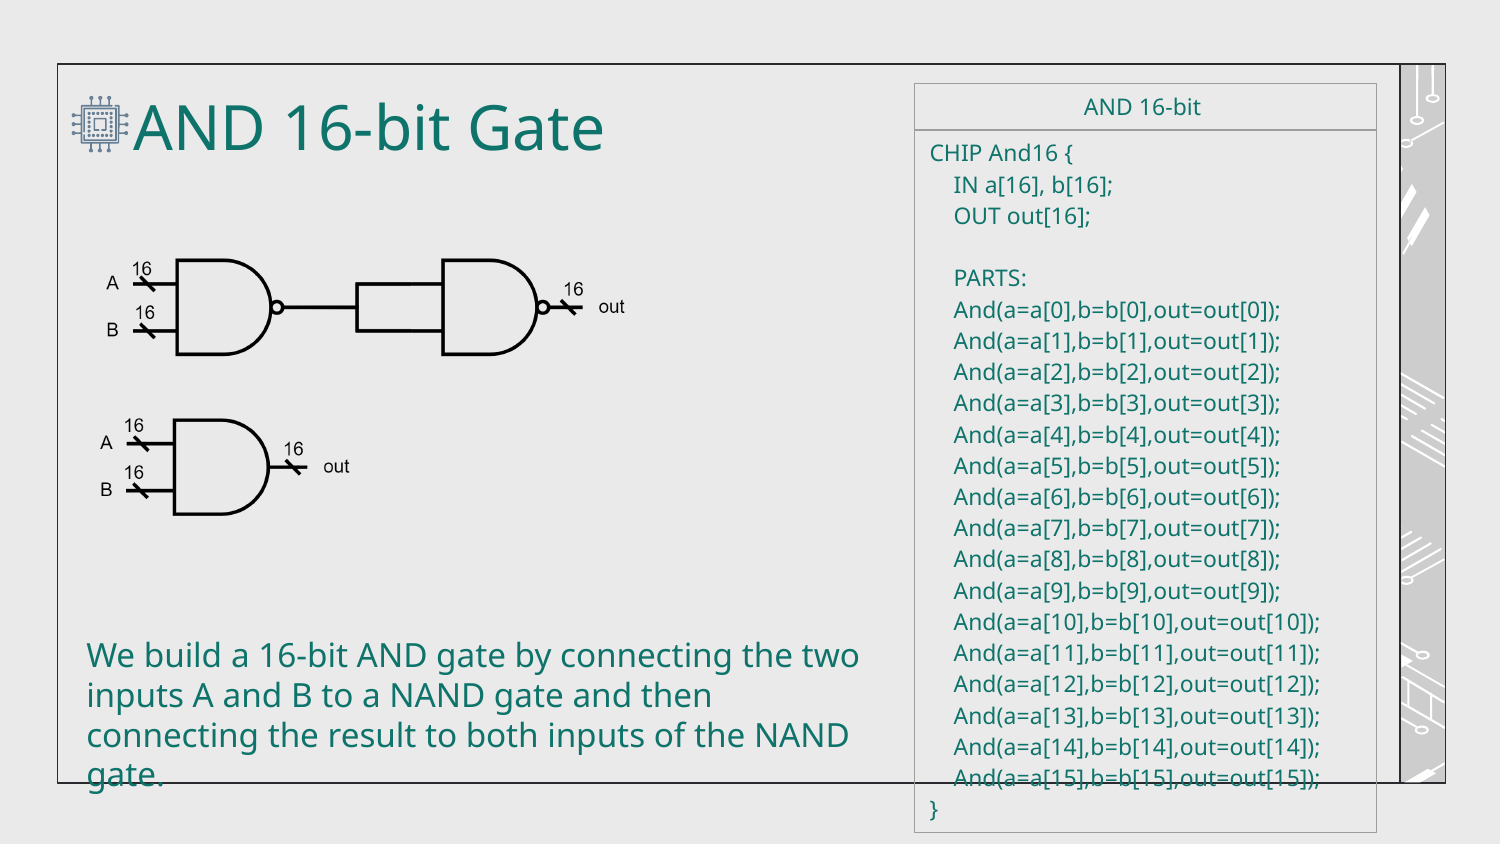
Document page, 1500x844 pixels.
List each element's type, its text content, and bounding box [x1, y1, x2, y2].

title AND 16-bit Gate [118, 72, 1382, 167]
table_header AND 16-bit [915, 84, 1376, 129]
text_box We build a 16-bit AND gate by connecting the two inputs A and B to a NAND gate and then connecting the result to both inputs of the NAND gate. [71, 618, 888, 771]
picture [71, 239, 656, 532]
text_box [71, 95, 129, 153]
table_cell CHIP And16 { IN a[16], b[16]; OUT out[16]; PARTS: And(a=a[0],b=b[0],out=out[0]); And(a=a[1],b=b[1],out=out[1]); And(a=a[2],b=b[2],out=out[2]); And(a=a[3],b=b[3],out=out[3]); And(a=a[4],b=b[4],out=out[4]); And(a=a[5],b=b[5],out=out[5]); And(a=a[6],b=b[6],out=out[6]); And(a=a[7],b=b[7],out=out[7]); And(a=a[8],b=b[8],out=out[8]); And(a=a[9],b=b[9],out=out[9]); And(a=a[10],b=b[10],out=out[10]); And(a=a[11],b=b[11],out=out[11]); And(a=a[12],b=b[12],out=out[12]); And(a=a[13],b=b[13],out=out[13]); And(a=a[14],b=b[14],out=out[14]); And(a=a[15],b=b[15],out=out[15]); } [915, 131, 1376, 832]
